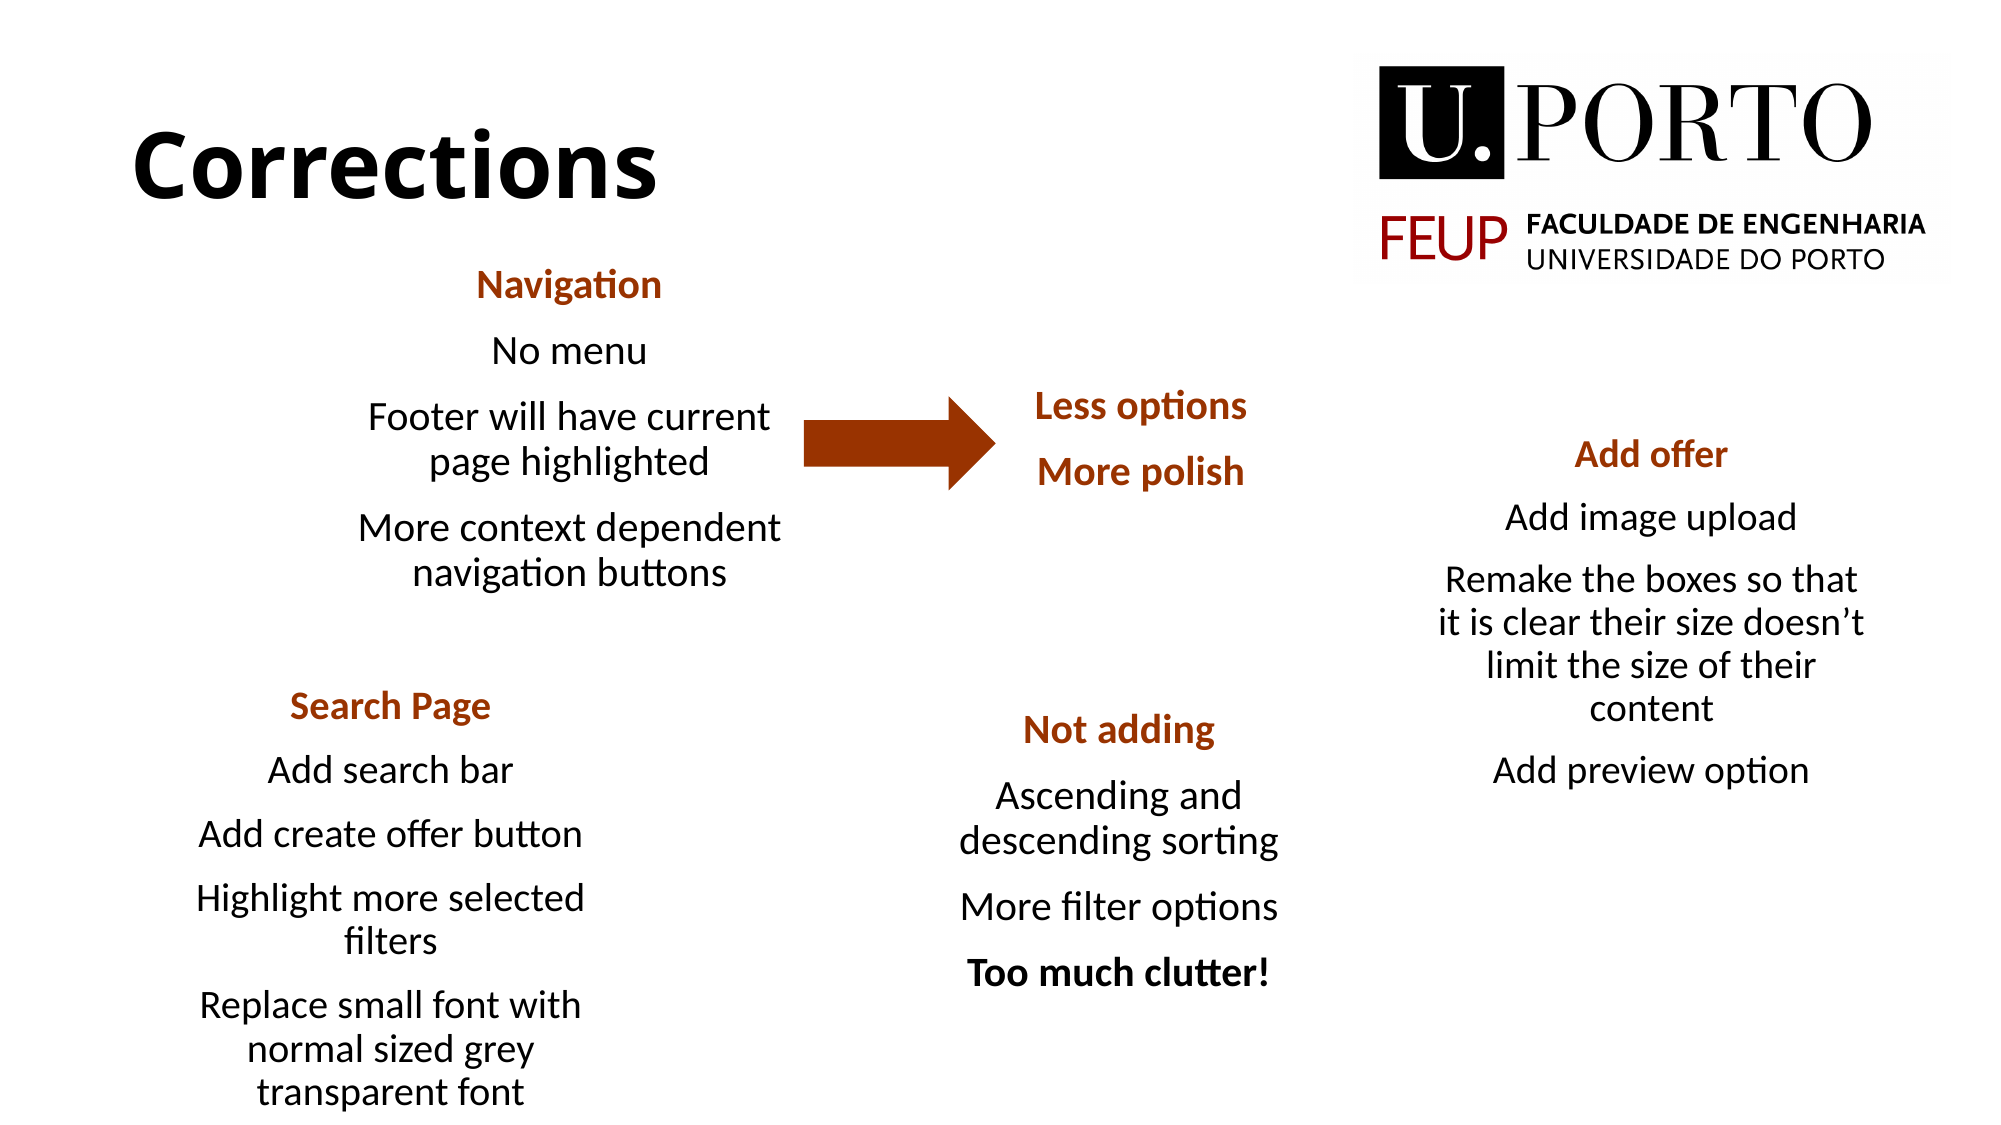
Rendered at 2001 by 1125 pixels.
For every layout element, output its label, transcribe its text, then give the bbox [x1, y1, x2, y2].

text_box Corrections [115, 93, 1300, 244]
text_box Add offer Add image upload Remake the boxes so that it is clear their size doesn’t limit the size of their content Add preview option [1422, 426, 1881, 803]
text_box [804, 375, 1288, 511]
text_box Navigation No menu Footer will have current page highlighted More context dependent navigation buttons [340, 255, 799, 632]
picture [1353, 53, 1951, 284]
text_box Search Page Add search bar Add create offer button Highlight more selected filters Replace small font with normal sized grey transparent font [162, 677, 620, 1125]
text_box Not adding Ascending and descending sorting More filter options Too much clutter! [938, 700, 1300, 1009]
